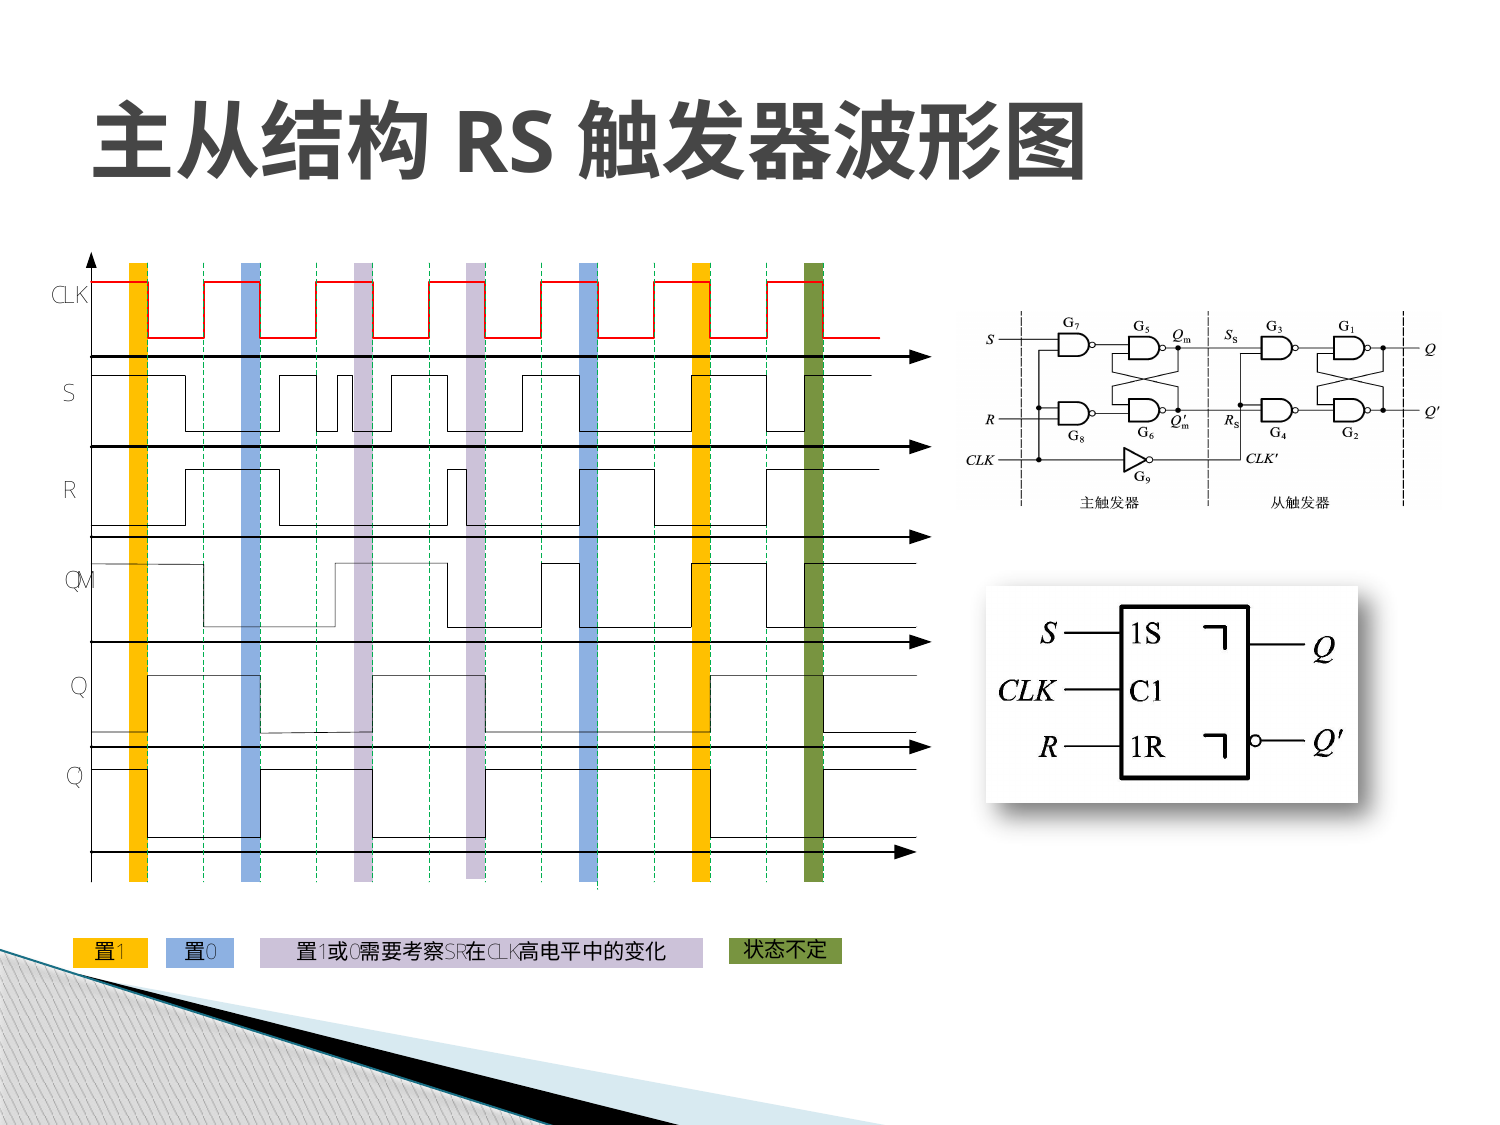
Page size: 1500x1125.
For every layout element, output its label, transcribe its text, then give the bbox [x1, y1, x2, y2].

table_cell 0 [94, 982, 542, 1125]
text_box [41, 231, 1448, 973]
title 主从结构RS触发器波形图 [75, 45, 1425, 231]
table_cell 0 [0, 953, 36, 965]
